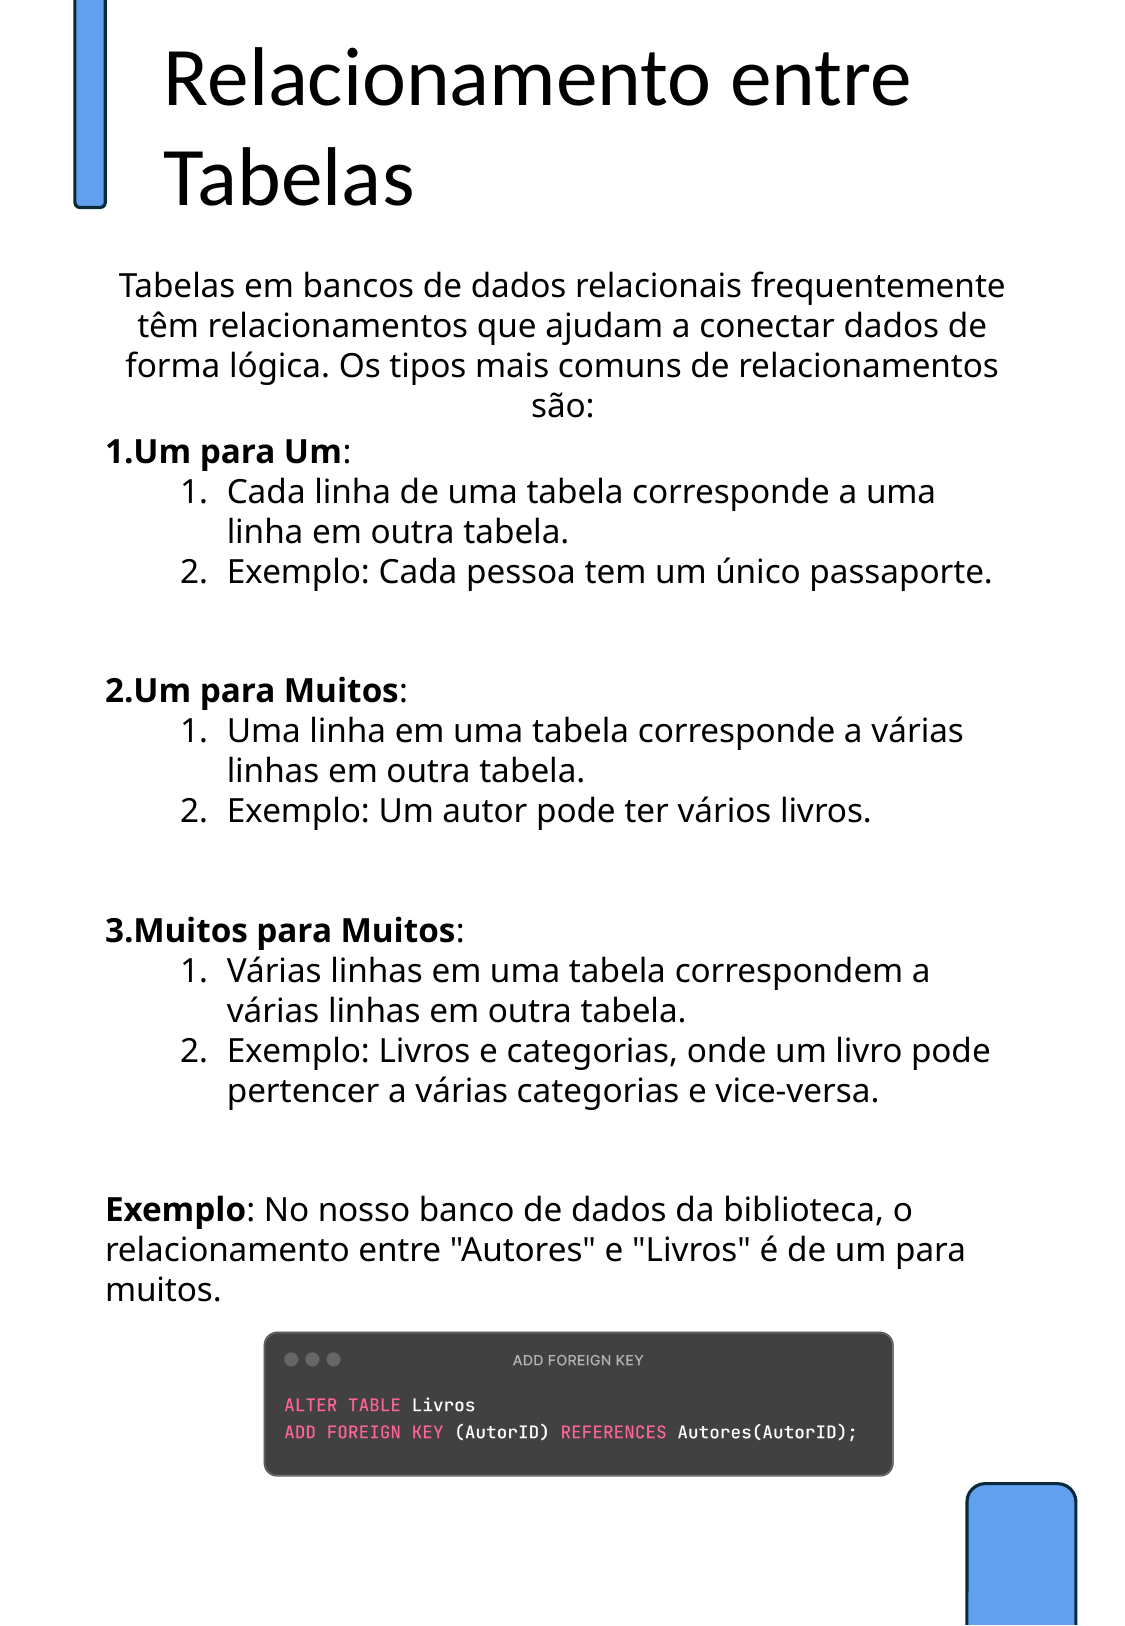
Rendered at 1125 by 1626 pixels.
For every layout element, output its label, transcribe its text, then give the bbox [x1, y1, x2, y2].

text_box Tabelas em bancos de dados relacionais frequentemente têm relacionamentos que ajudam a conectar dados de forma lógica. Os tipos mais comuns de relacionamentos são: [90, 257, 1036, 422]
text_box Relacionamento entre Tabelas [149, 15, 1111, 230]
picture [189, 1257, 968, 1551]
text_box [73, 0, 107, 210]
text_box Um para Um: Cada linha de uma tabela corresponde a uma linha em outra tabela. Exemplo: Cada pessoa tem um único passaporte. Um para Muitos: Uma linha em uma tabela corresponde a várias linhas em outra tabela. Exemplo: Um autor pode ter vários livros. Muitos para Muitos: Várias linhas em uma tabela correspondem a várias linhas em outra tabela. Exemplo: Livros e categorias, onde um livro pode pertencer a várias categorias e vice-versa. Exemplo: No nosso banco de dados da biblioteca, o relacionamento entre "Autores" e "Livros" é de um para muitos. [90, 422, 1036, 1361]
text_box [965, 1482, 1078, 1625]
